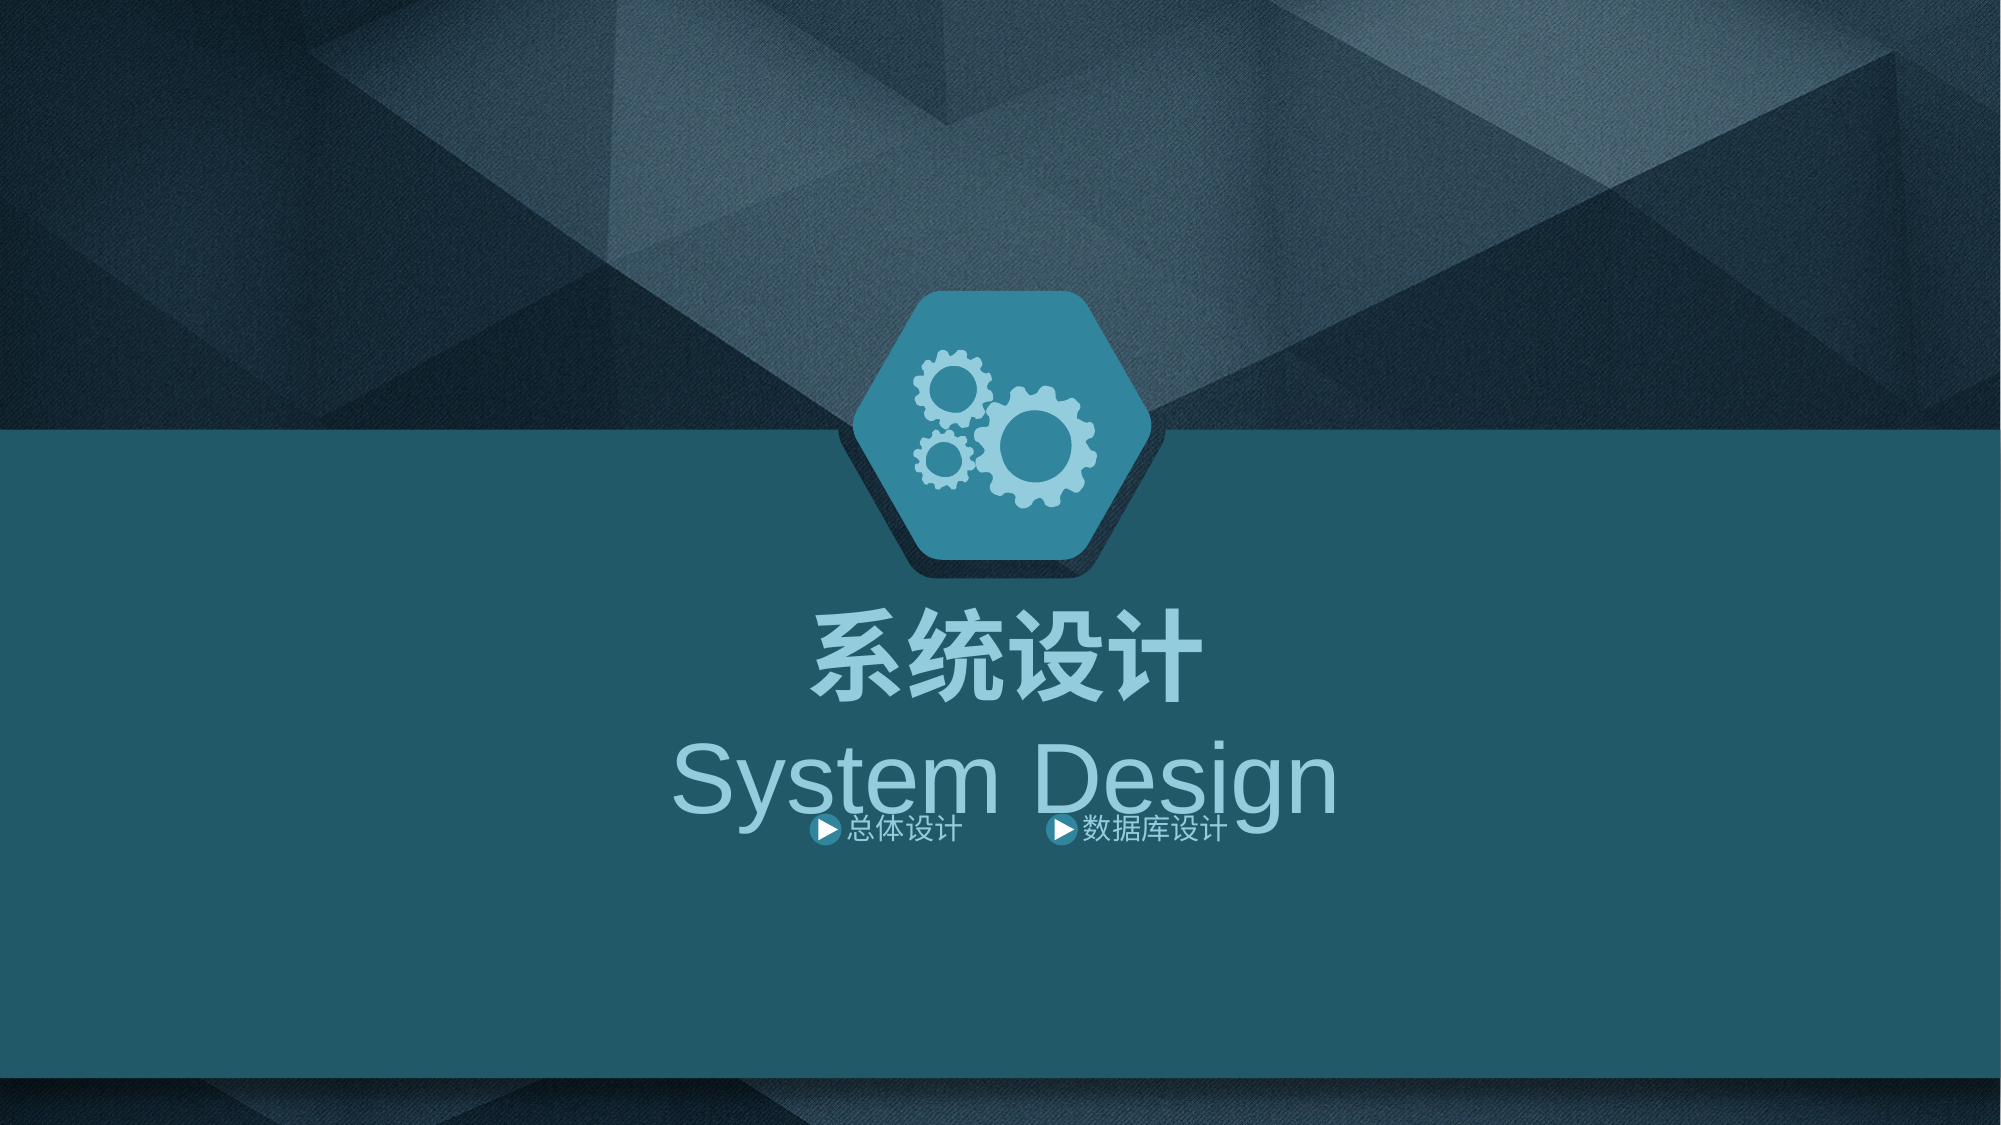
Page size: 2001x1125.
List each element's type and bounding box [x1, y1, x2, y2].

text_box [1047, 810, 1285, 846]
text_box [913, 349, 1099, 509]
text_box [811, 810, 1045, 846]
picture [0, 0, 2001, 1125]
